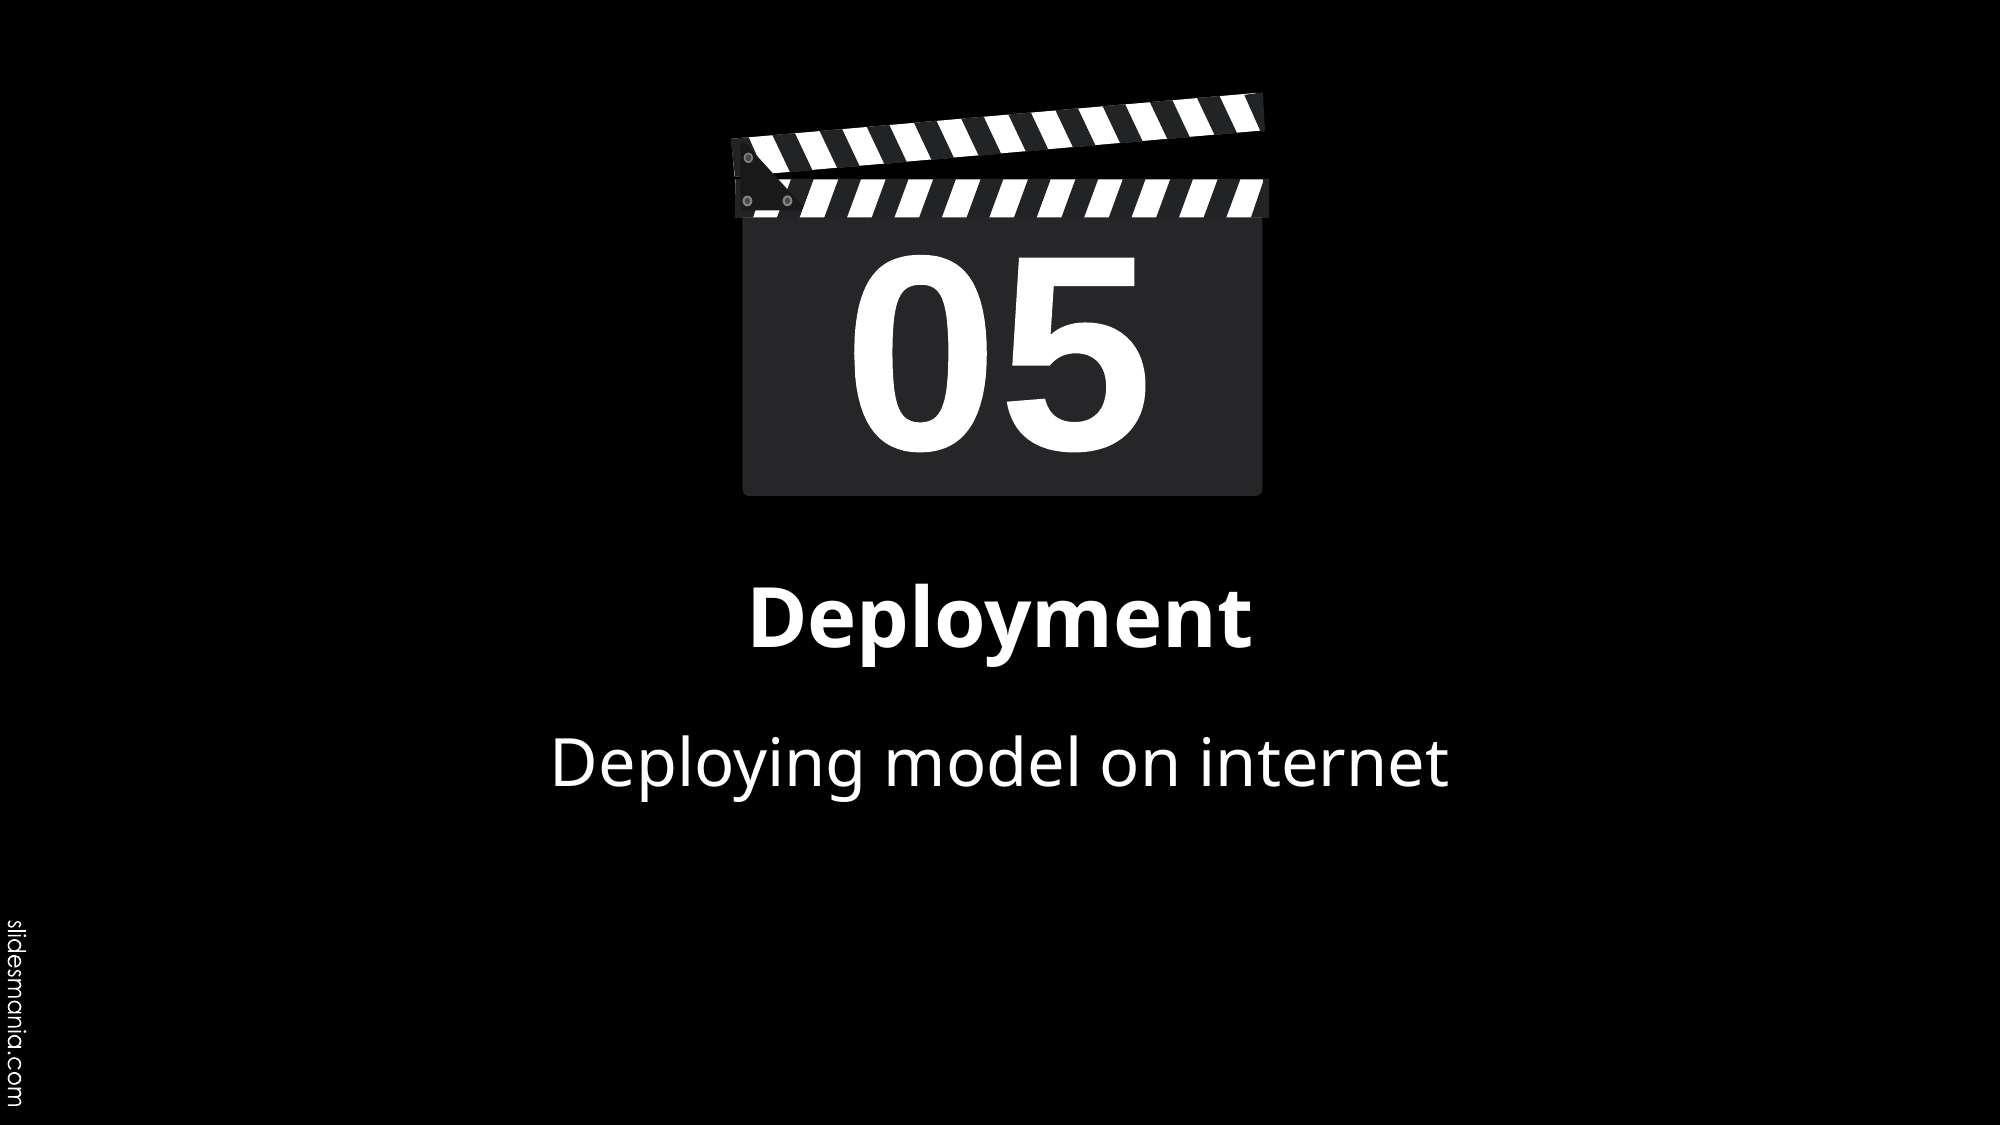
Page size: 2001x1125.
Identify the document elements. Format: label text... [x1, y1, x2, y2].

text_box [730, 88, 1270, 498]
title Deployment [258, 543, 1742, 715]
list Deploying model on internet [258, 715, 1742, 1011]
